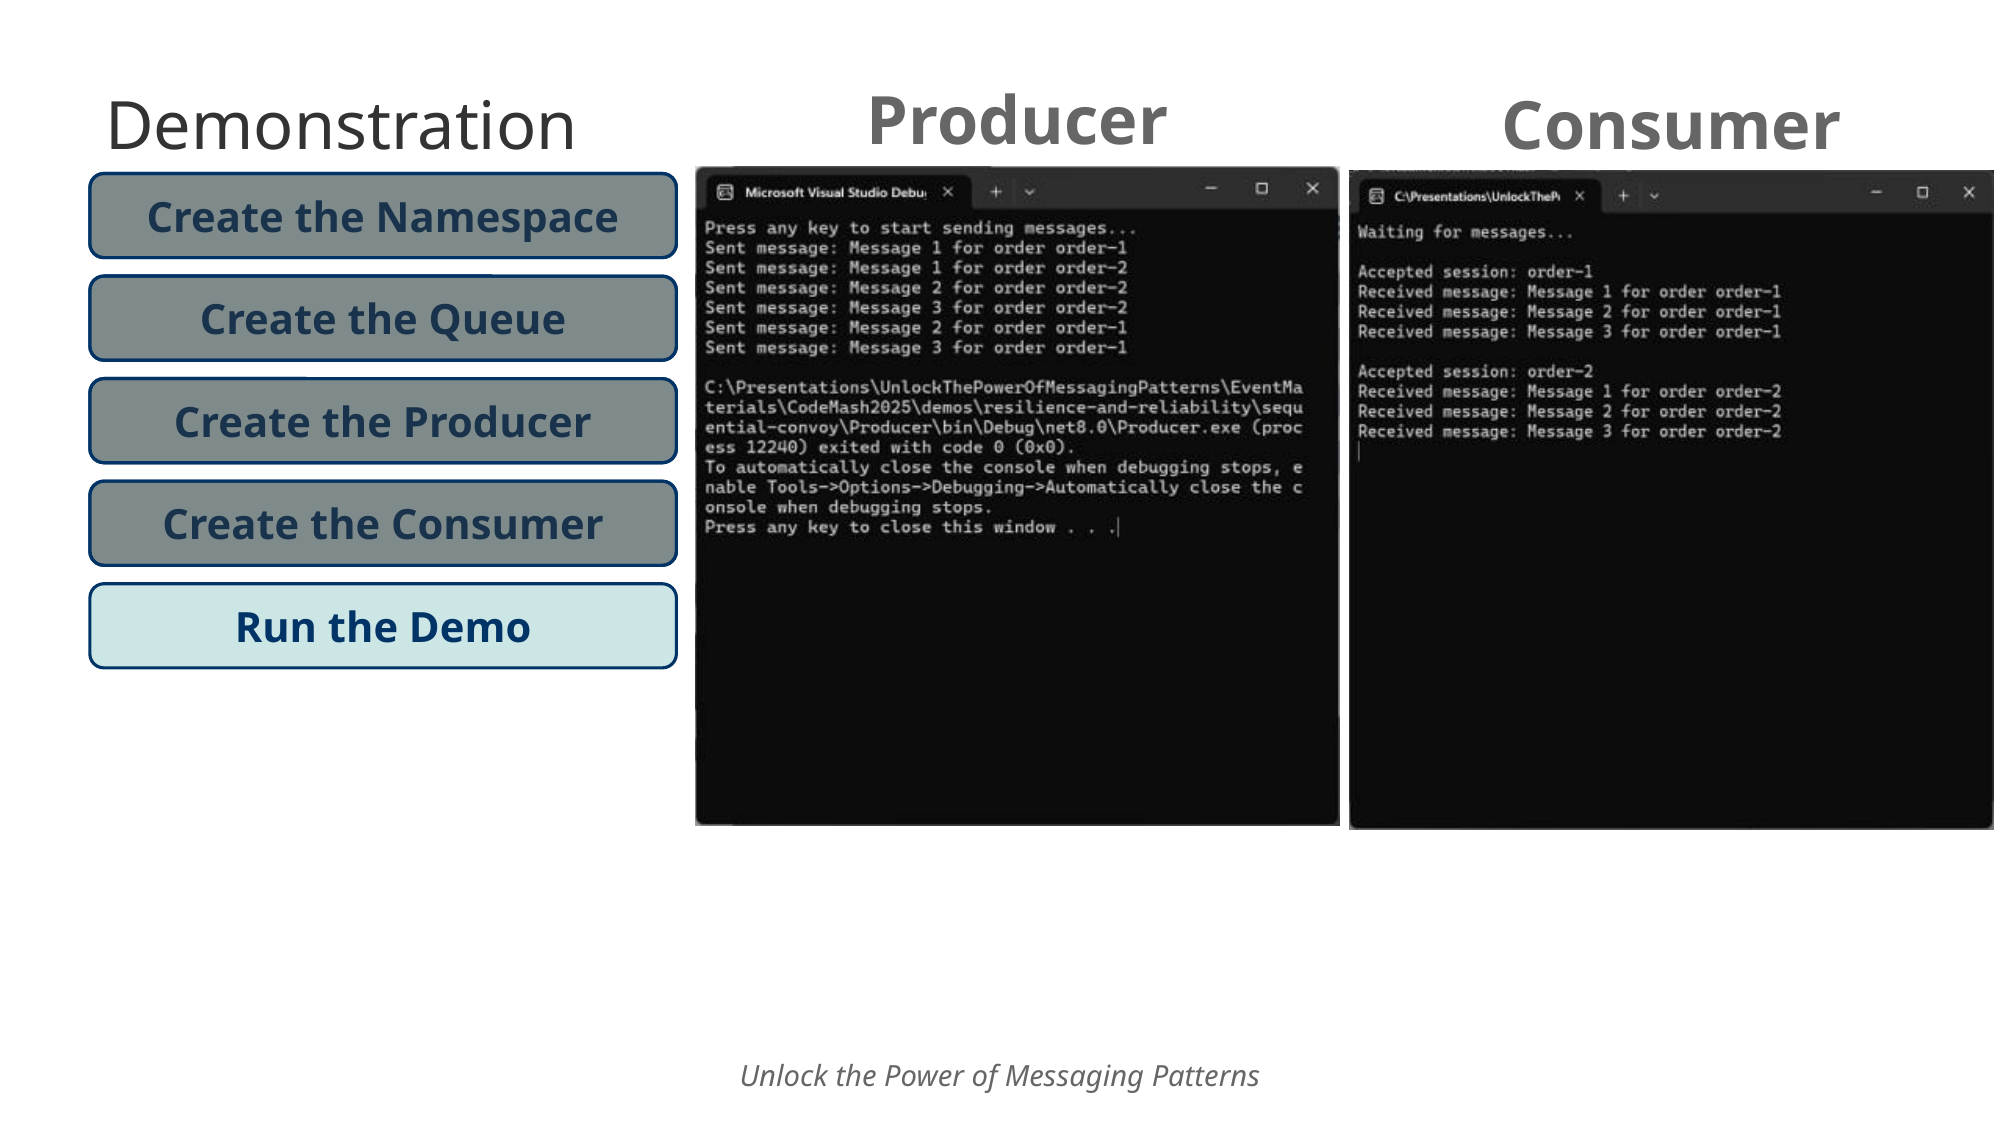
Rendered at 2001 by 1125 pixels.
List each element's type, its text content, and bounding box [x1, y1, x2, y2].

text_box [88, 479, 678, 567]
text_box Producer [851, 70, 1184, 166]
text_box [88, 171, 678, 260]
title Demonstration [90, 75, 677, 172]
text_box [88, 376, 678, 465]
picture [695, 166, 1340, 827]
text_box Consumer [1487, 76, 1857, 169]
text_box [88, 274, 678, 362]
picture [1349, 169, 1995, 831]
text_box Run the Demo [88, 582, 678, 670]
